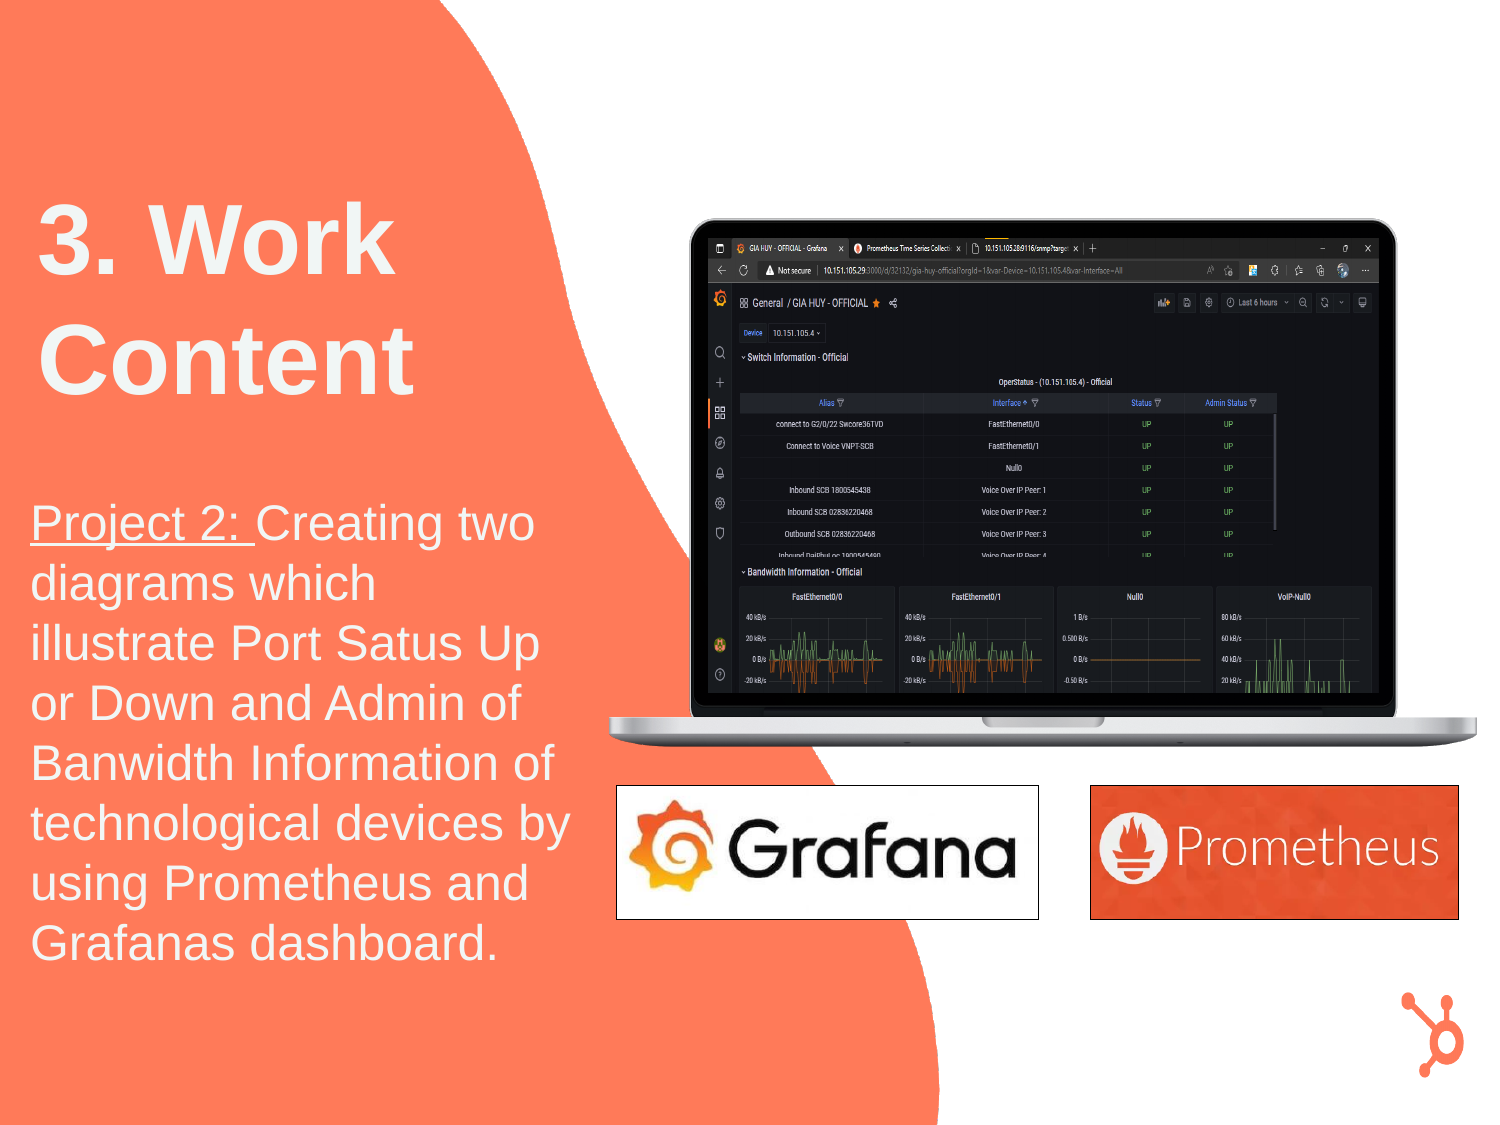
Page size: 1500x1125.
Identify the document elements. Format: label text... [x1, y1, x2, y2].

picture [0, 0, 1500, 1125]
text_box Project 2: Creating two diagrams which illustrate Port Satus Up or Down and Admin of Banwidth Information of technological devices by using Prometheus and Grafanas dashboard. [15, 482, 899, 978]
text_box 3. Work Content [22, 159, 573, 482]
